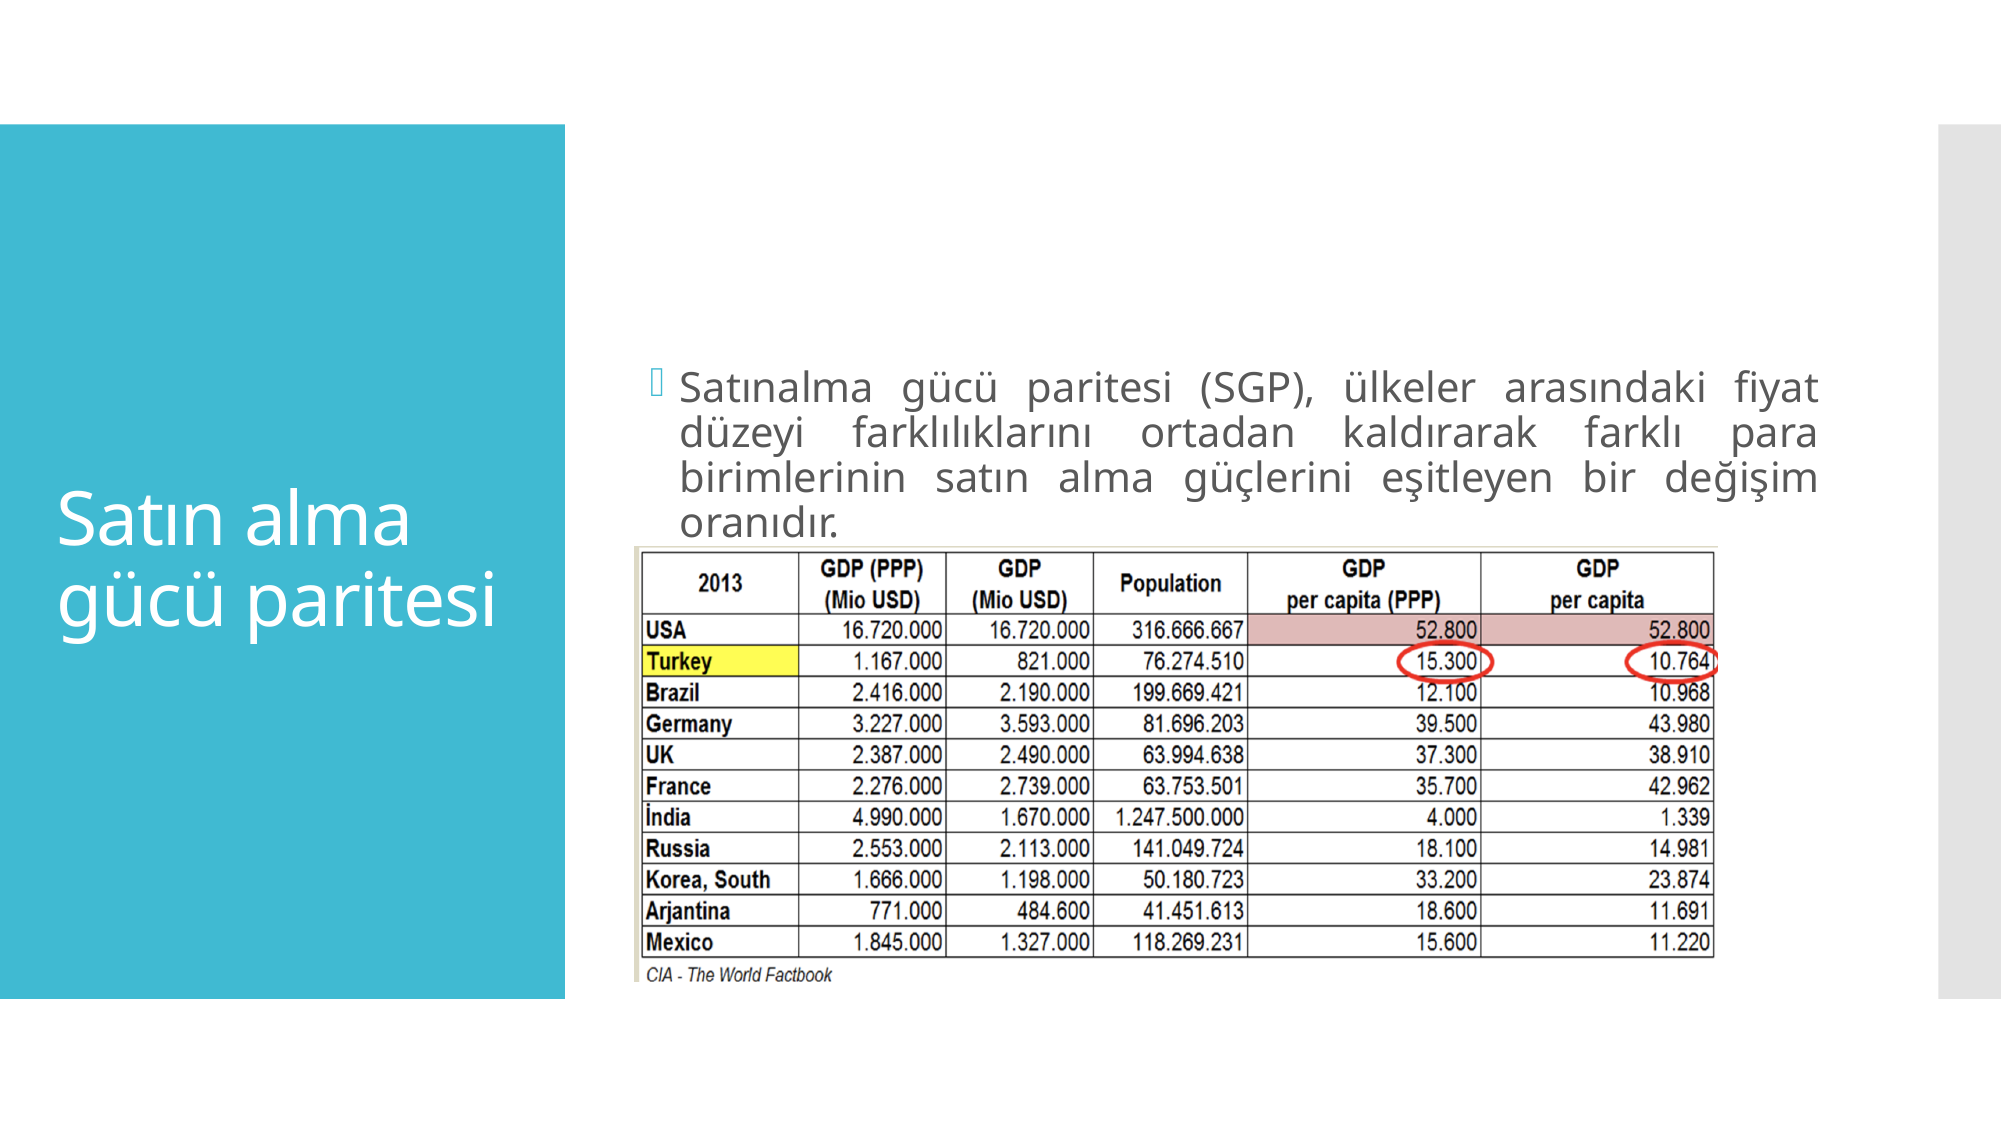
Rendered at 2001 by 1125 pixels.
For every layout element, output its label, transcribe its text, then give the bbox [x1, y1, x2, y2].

picture [634, 546, 1718, 982]
title Satın alma gücü paritesi [41, 184, 525, 940]
list Satınalma gücü paritesi (SGP), ülkeler arasındaki fiyat düzeyi farklılıklarını ortadan kaldırarak farklı para birimlerinin satın alma güçlerini eşitleyen bir değişim oranıdır. [634, 141, 1835, 982]
